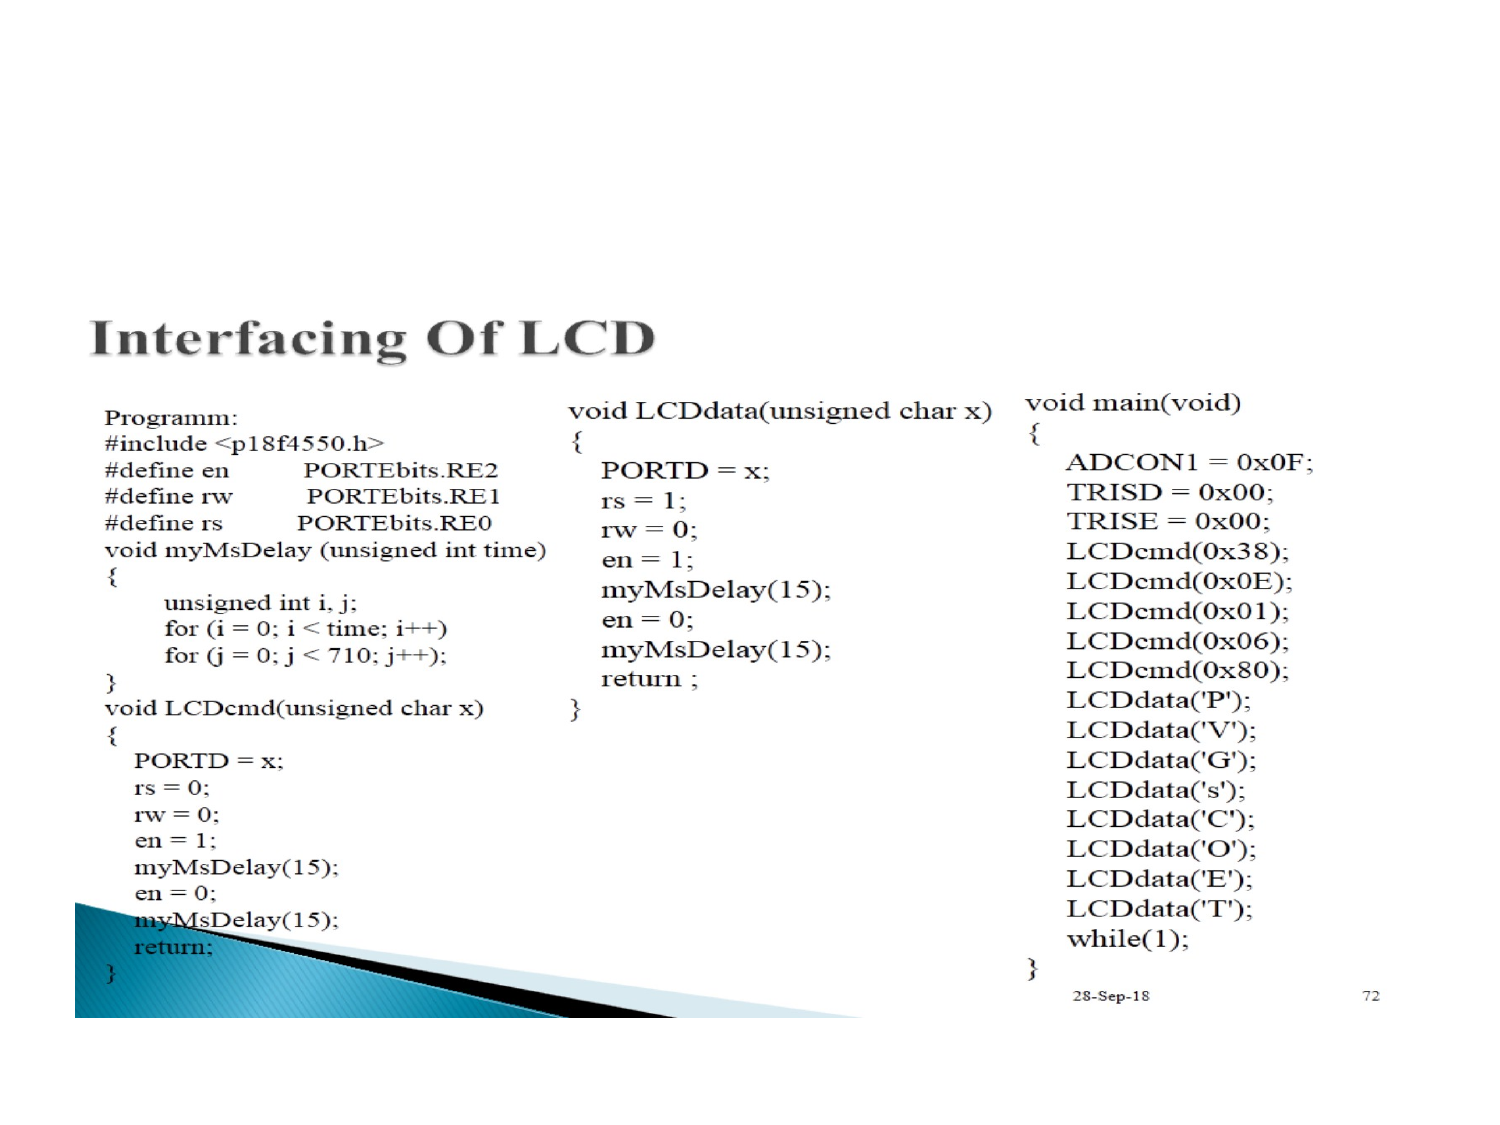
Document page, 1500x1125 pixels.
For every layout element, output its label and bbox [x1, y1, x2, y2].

list [74, 274, 1413, 1018]
